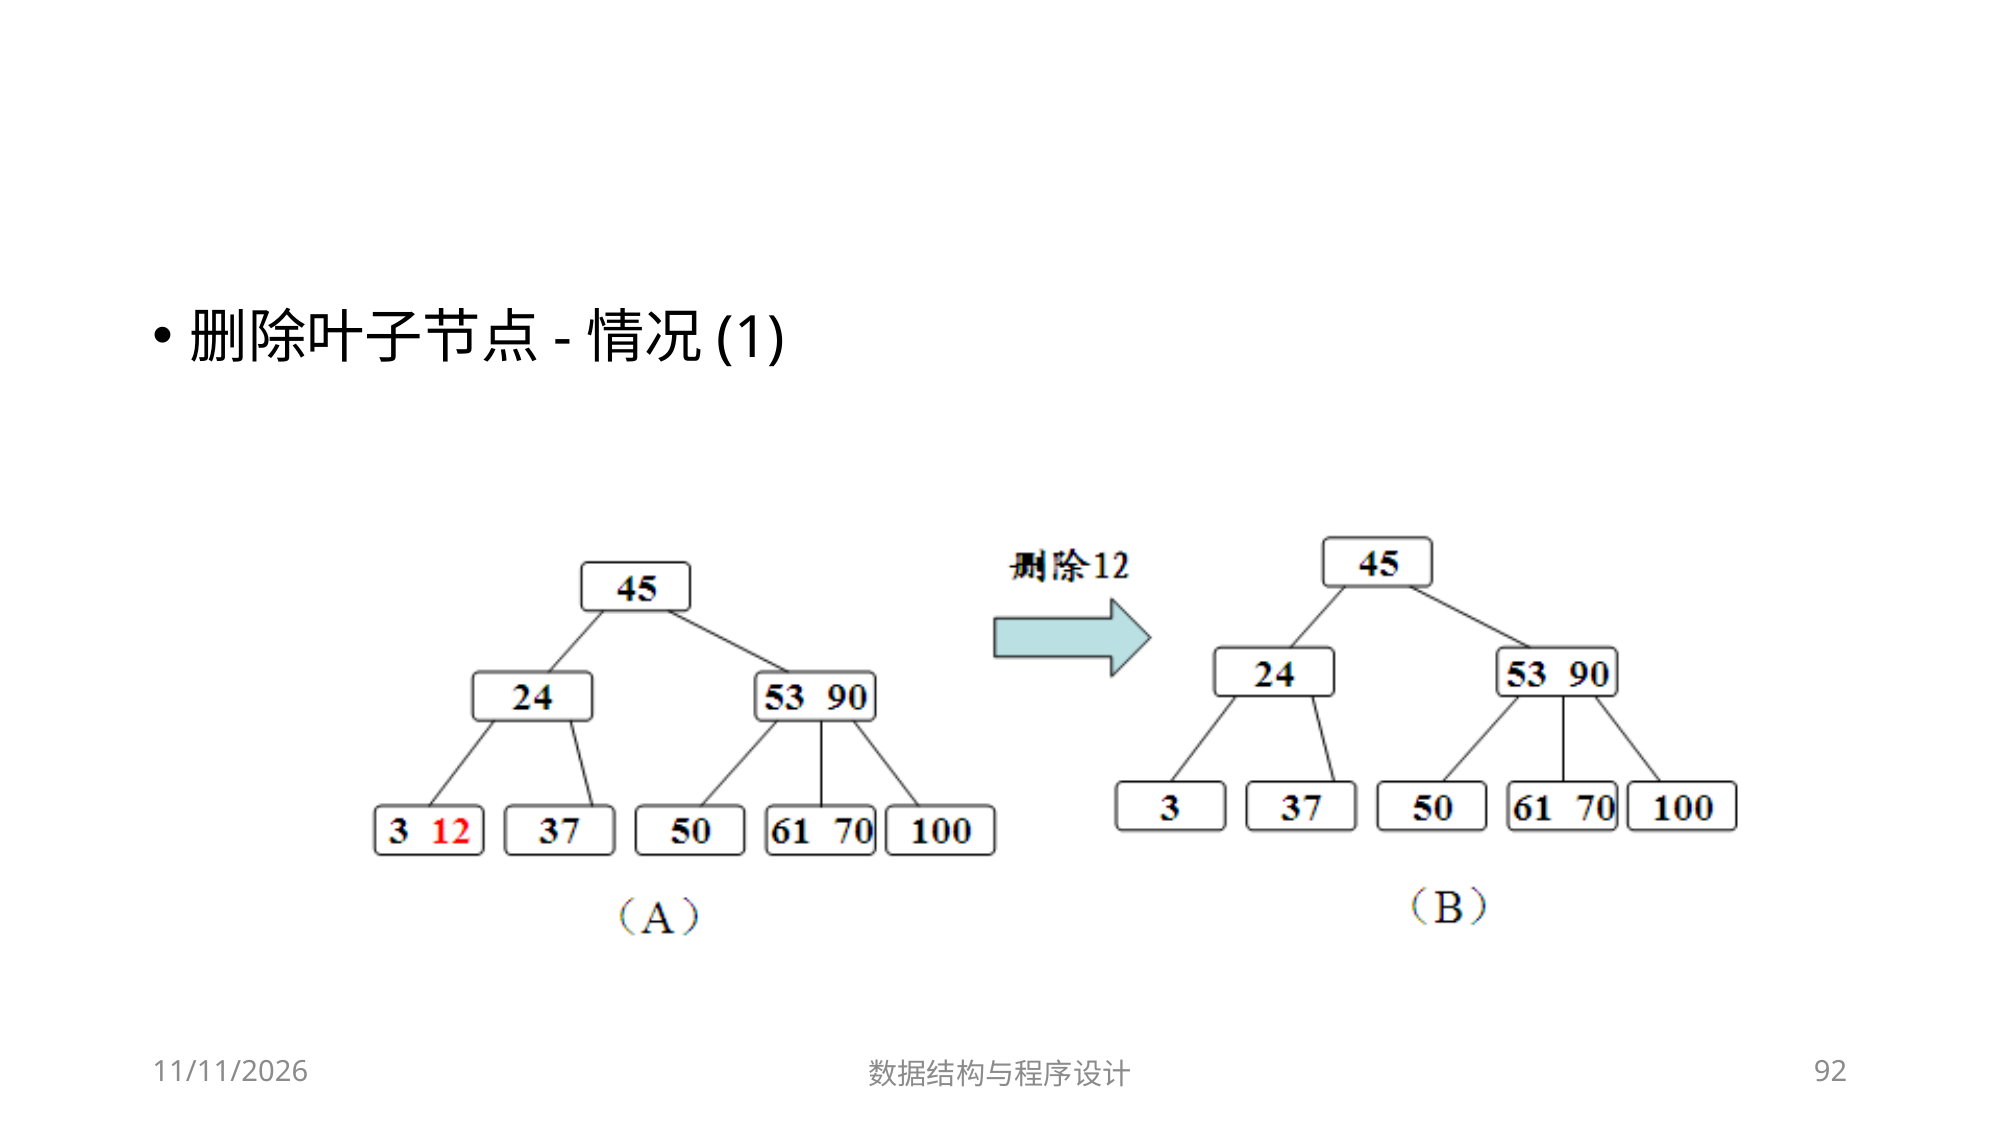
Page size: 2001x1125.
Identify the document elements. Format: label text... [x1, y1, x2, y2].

footer 数据结构与程序设计 [662, 1042, 1338, 1103]
slide_number 92 [1412, 1042, 1863, 1103]
picture [356, 497, 1740, 942]
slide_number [137, 1042, 588, 1103]
list 删除叶子节点-情况(1) [137, 299, 1863, 1014]
